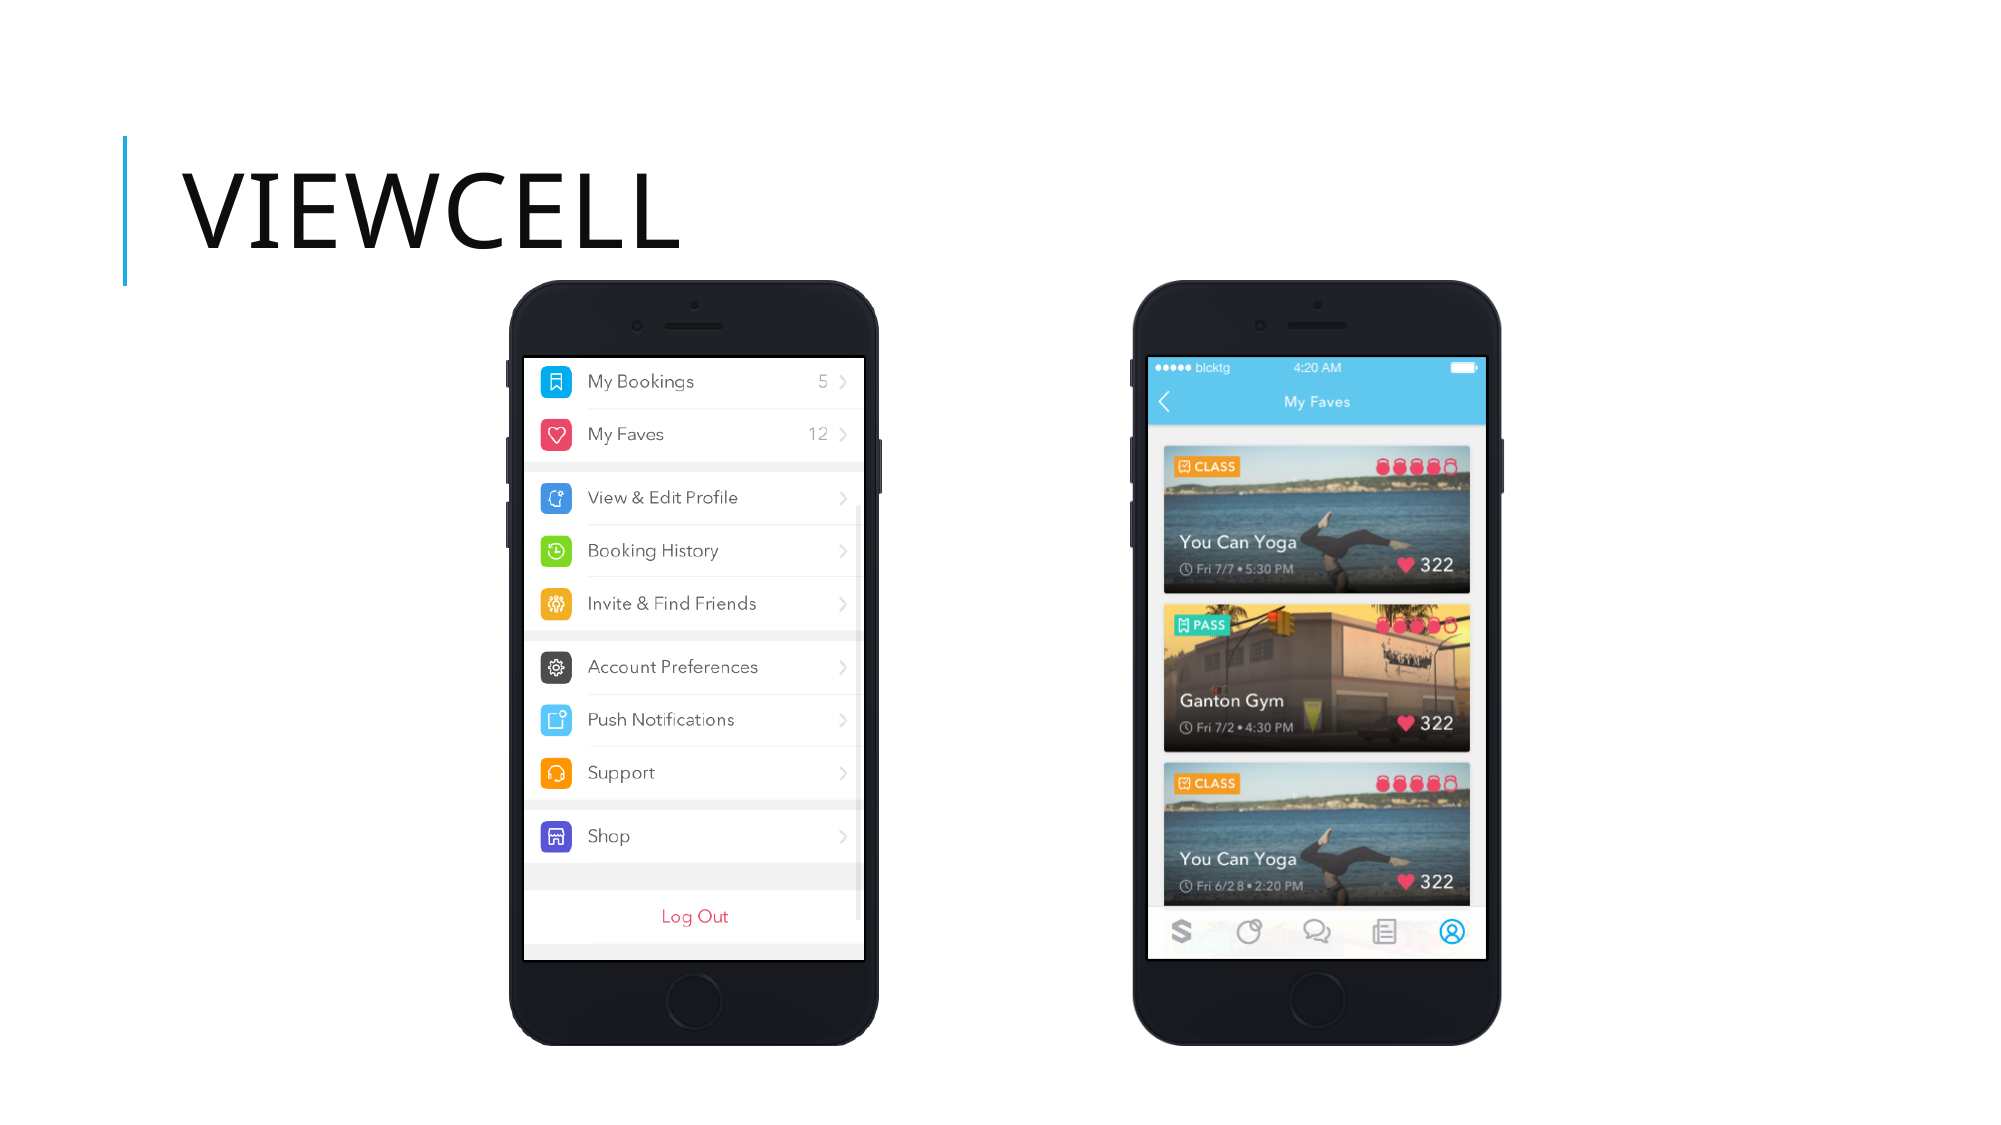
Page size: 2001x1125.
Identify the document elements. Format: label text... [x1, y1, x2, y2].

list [503, 280, 884, 1046]
title ViewCell [168, 96, 1763, 342]
picture [1129, 280, 1509, 1046]
